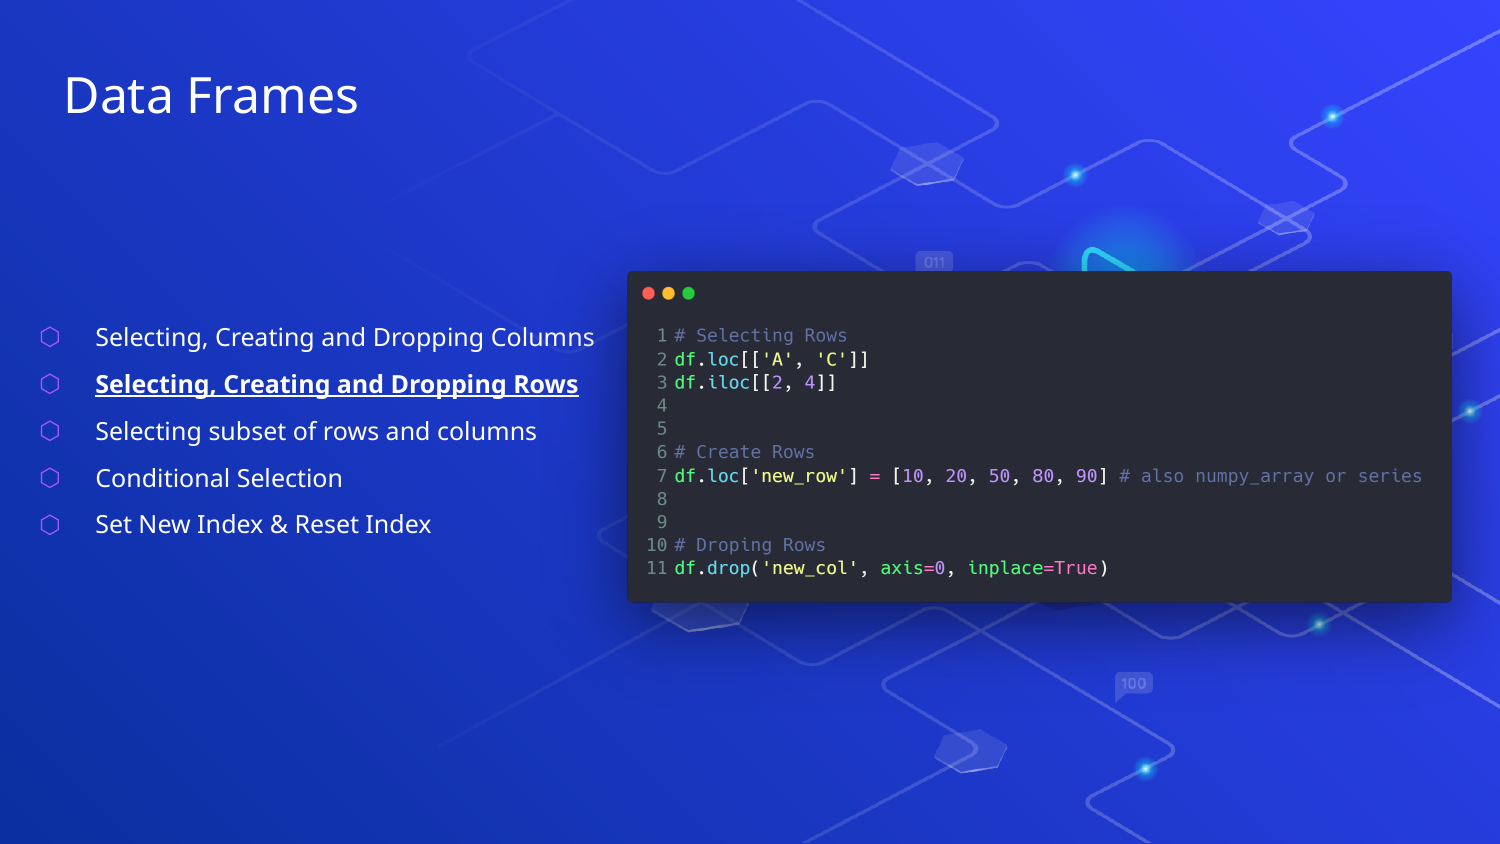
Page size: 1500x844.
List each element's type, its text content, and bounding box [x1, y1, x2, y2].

picture [0, 0, 1500, 844]
text_box Selecting, Creating and Dropping Columns Selecting, Creating and Dropping Rows Selecting subset of rows and columns Conditional Selection Set New Index & Reset Index [24, 309, 521, 547]
text_box Data Frames [48, 47, 1404, 213]
